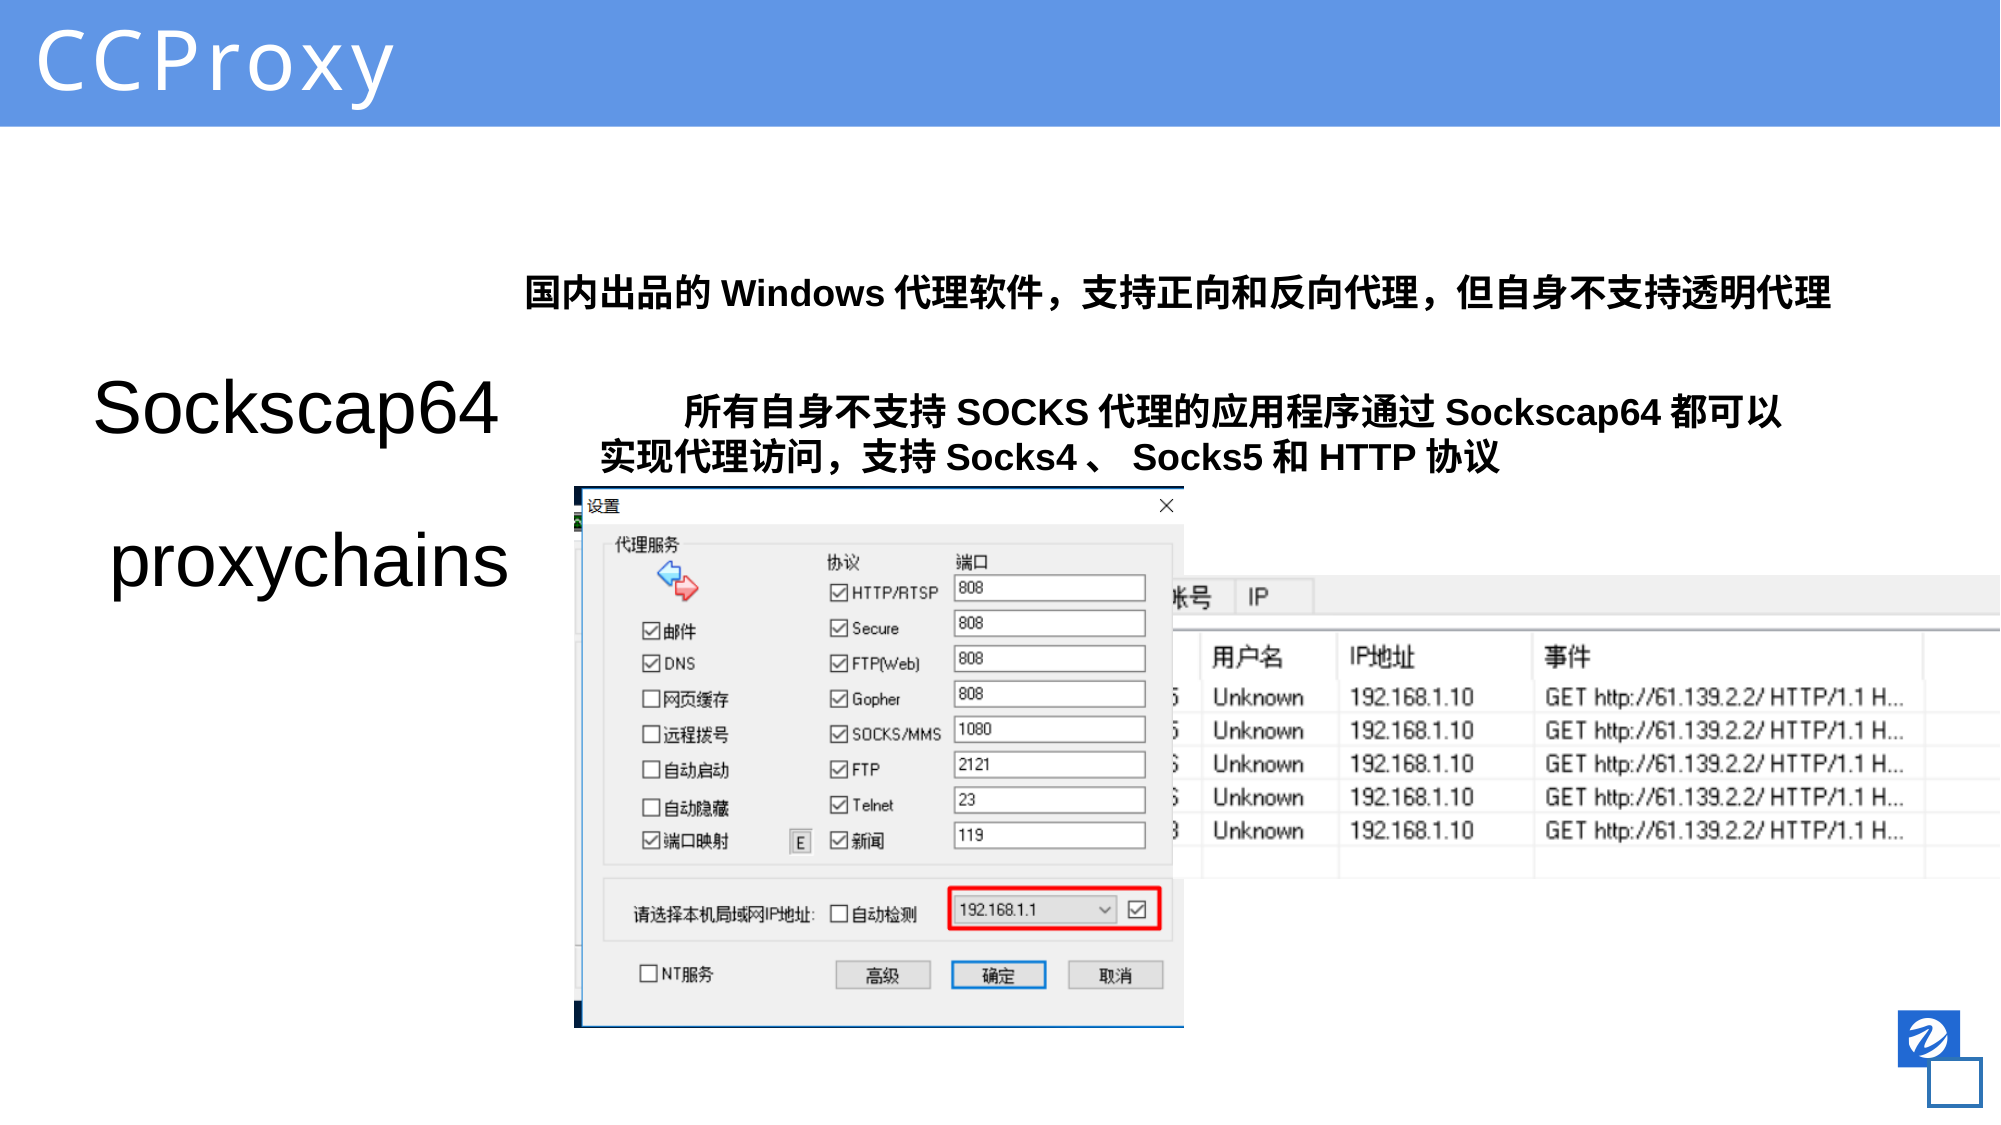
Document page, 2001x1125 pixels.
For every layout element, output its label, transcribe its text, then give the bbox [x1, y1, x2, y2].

picture [1908, 1018, 1950, 1058]
text_box 所有自身不支持SOCKS代理的应用程序通过Sockscap64都可以实现代理访问，支持Socks4、Socks5和HTTP协议 [584, 380, 1803, 467]
text_box proxychains [94, 467, 1820, 658]
title CCProxy [19, 0, 1820, 116]
text_box Sockscap64 [77, 314, 1803, 505]
text_box 国内出品的Windows代理软件，支持正向和反向代理，但自身不支持透明代理 [509, 261, 1933, 322]
picture [574, 486, 2000, 1028]
